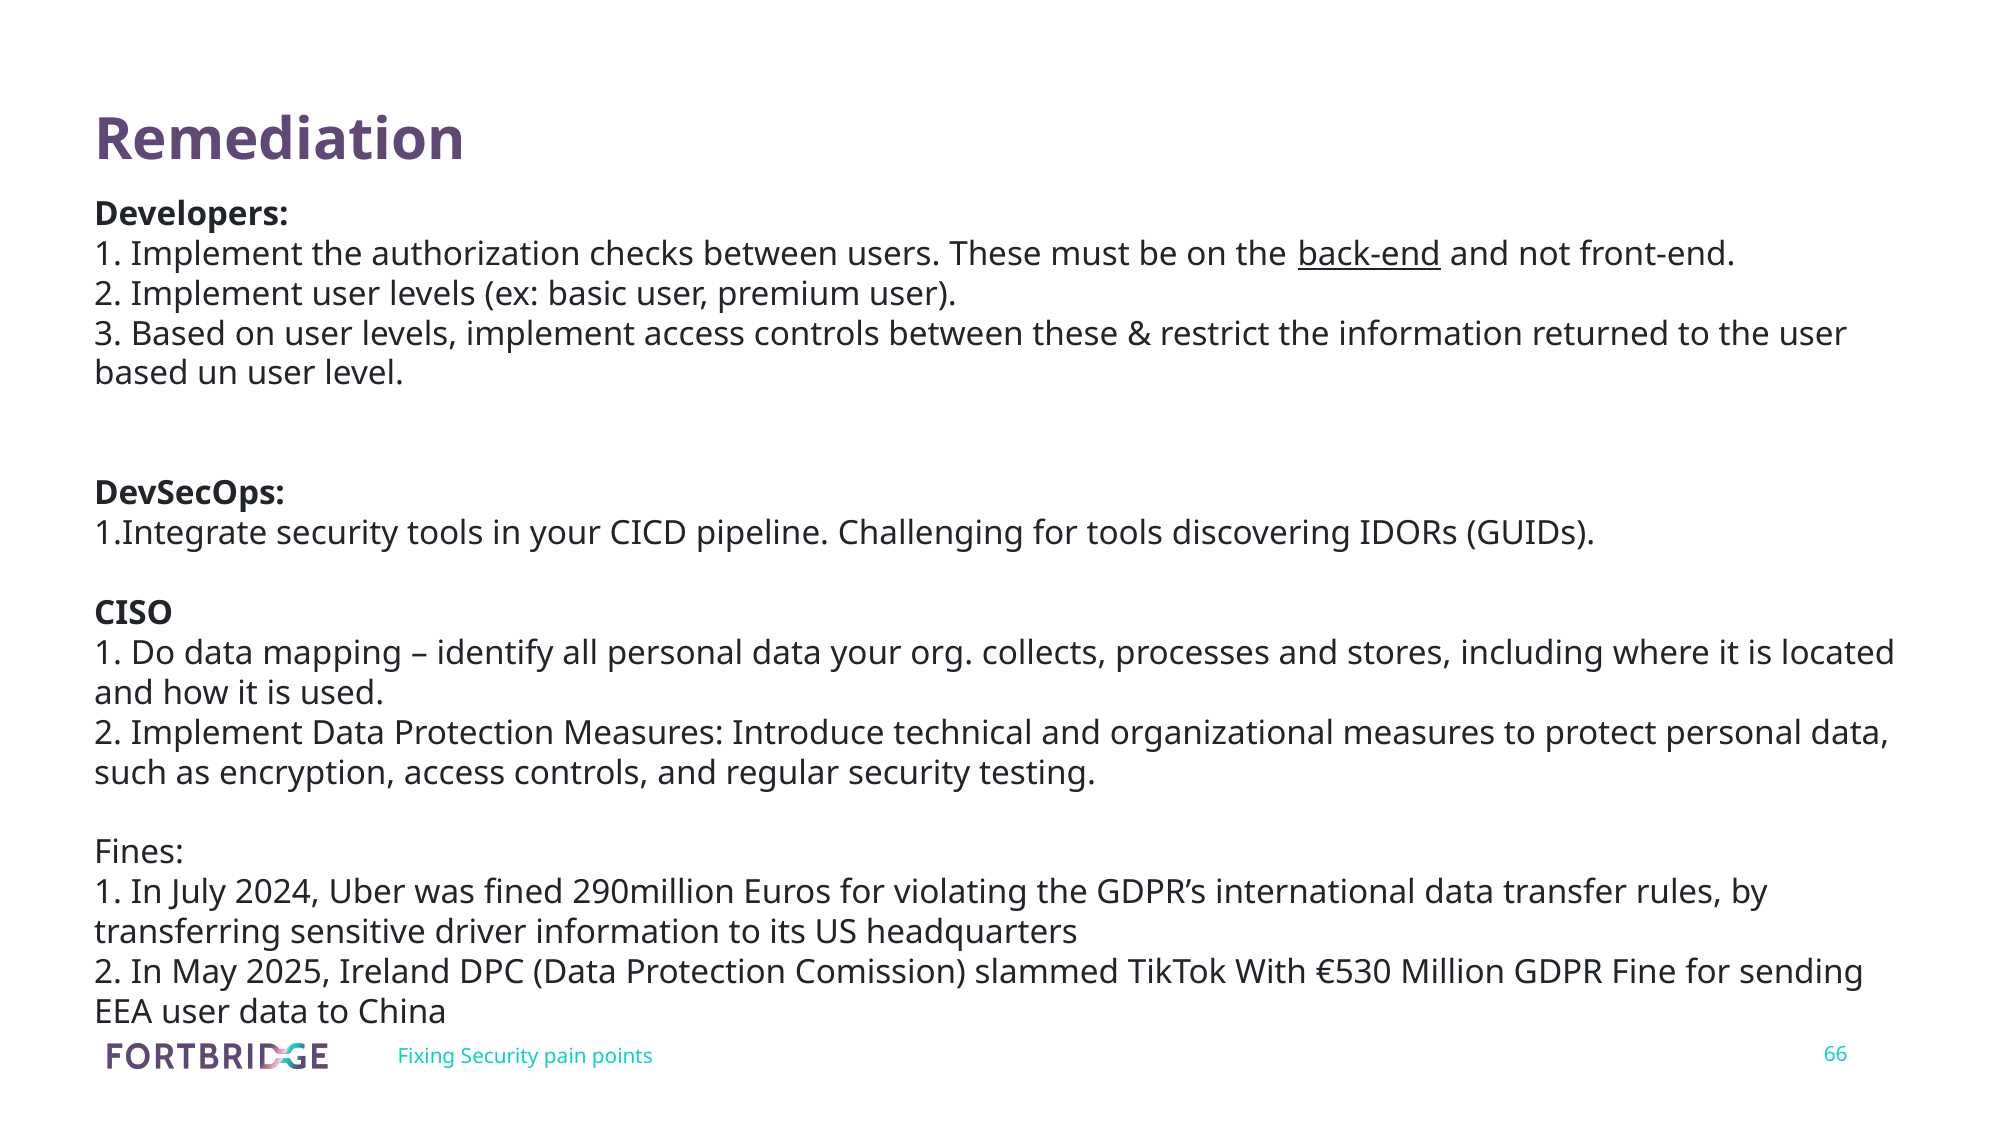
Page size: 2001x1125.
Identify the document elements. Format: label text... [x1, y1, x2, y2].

slide_number 66 [1795, 1038, 1863, 1085]
picture [107, 1043, 328, 1069]
footer Fixing Security pain points [382, 1038, 910, 1086]
text_box Developers: 1. Implement the authorization checks between users. These must be on the back-end and not front-end. 2. Implement user levels (ex: basic user, premium user). 3. Based on user levels, implement access controls between these & restrict the information returned to the user based un user level. DevSecOps: 1.Integrate security tools in your CICD pipeline. Challenging for tools discovering IDORs (GUIDs). CISO 1. Do data mapping – identify all personal data your org. collects, processes and stores, including where it is located and how it is used. 2. Implement Data Protection Measures: Introduce technical and organizational measures to protect personal data, such as encryption, access controls, and regular security testing. Fines: 1. In July 2024, Uber was fined 290million Euros for violating the GDPR’s international data transfer rules, by transferring sensitive driver information to its US headquarters 2. In May 2025, Ireland DPC (Data Protection Comission) slammed TikTok With €530 Million GDPR Fine for sending EEA user data to China [79, 184, 1924, 1038]
text_box Remediation [79, 56, 1381, 179]
